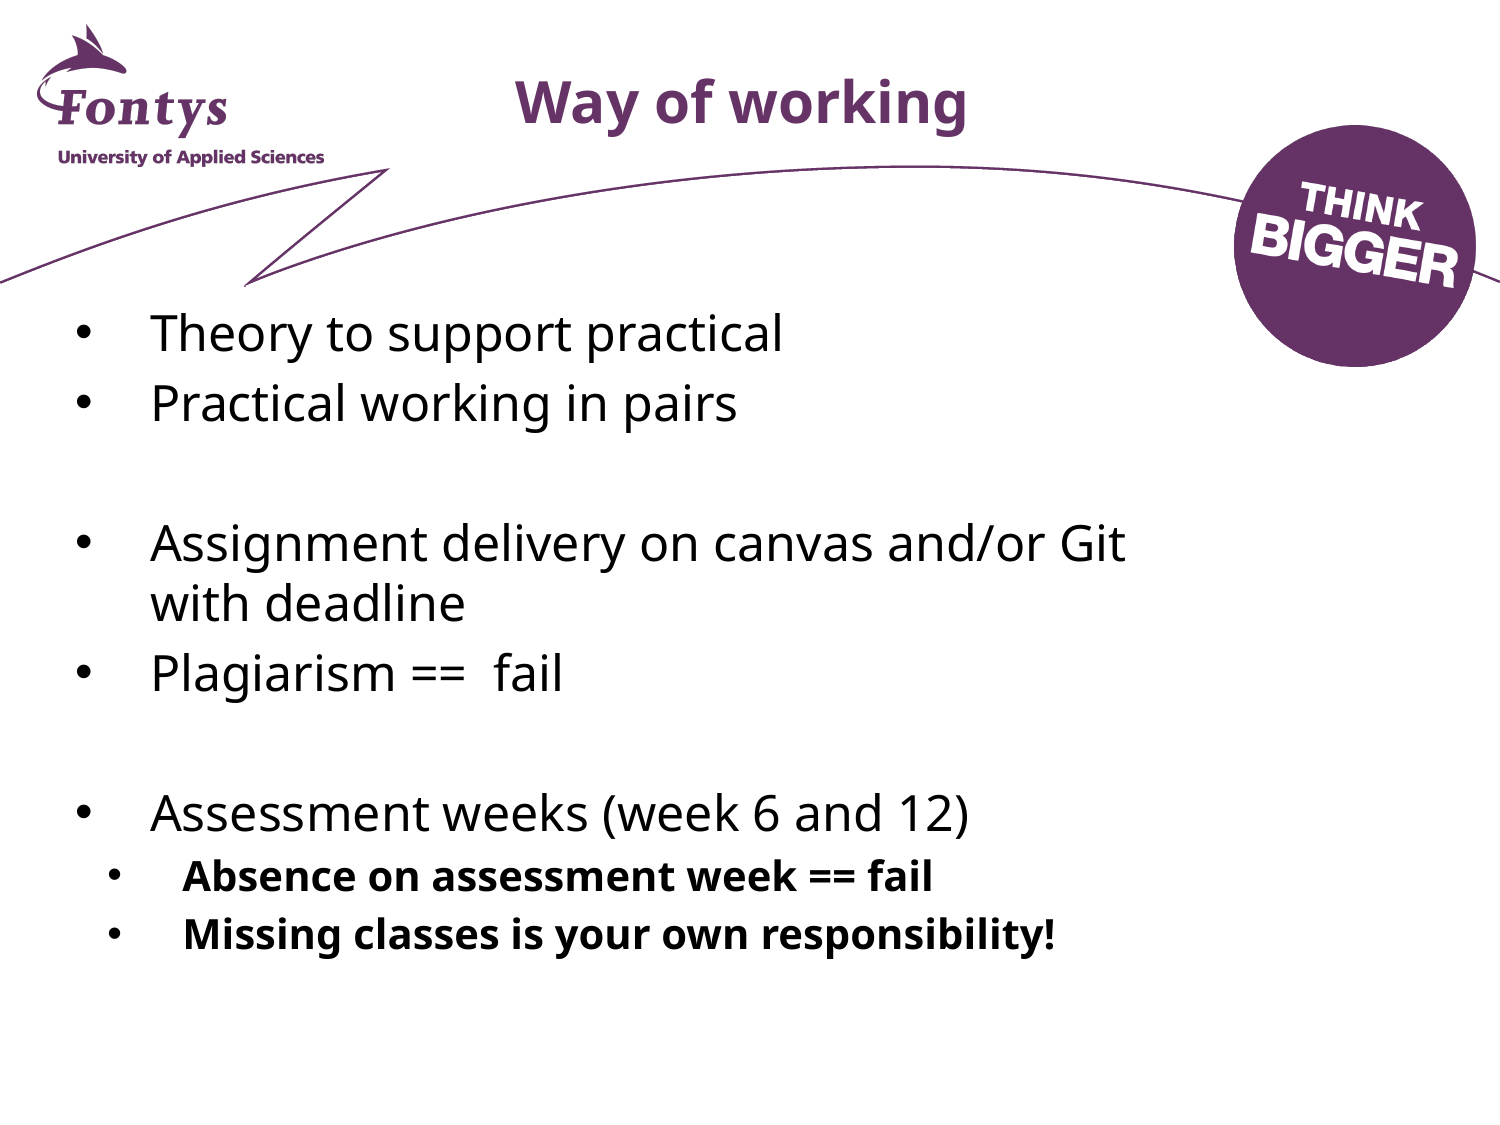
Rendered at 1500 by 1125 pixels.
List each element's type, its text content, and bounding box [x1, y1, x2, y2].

list Theory to support practical Practical working in pairs Assignment delivery on canvas and/or Git with deadline Plagiarism == fail Assessment weeks (week 6 and 12) Absence on assessment week == fail Missing classes is your own responsibility! [75, 301, 1238, 1058]
title Way of working [311, 65, 1189, 126]
picture [0, 0, 1500, 367]
